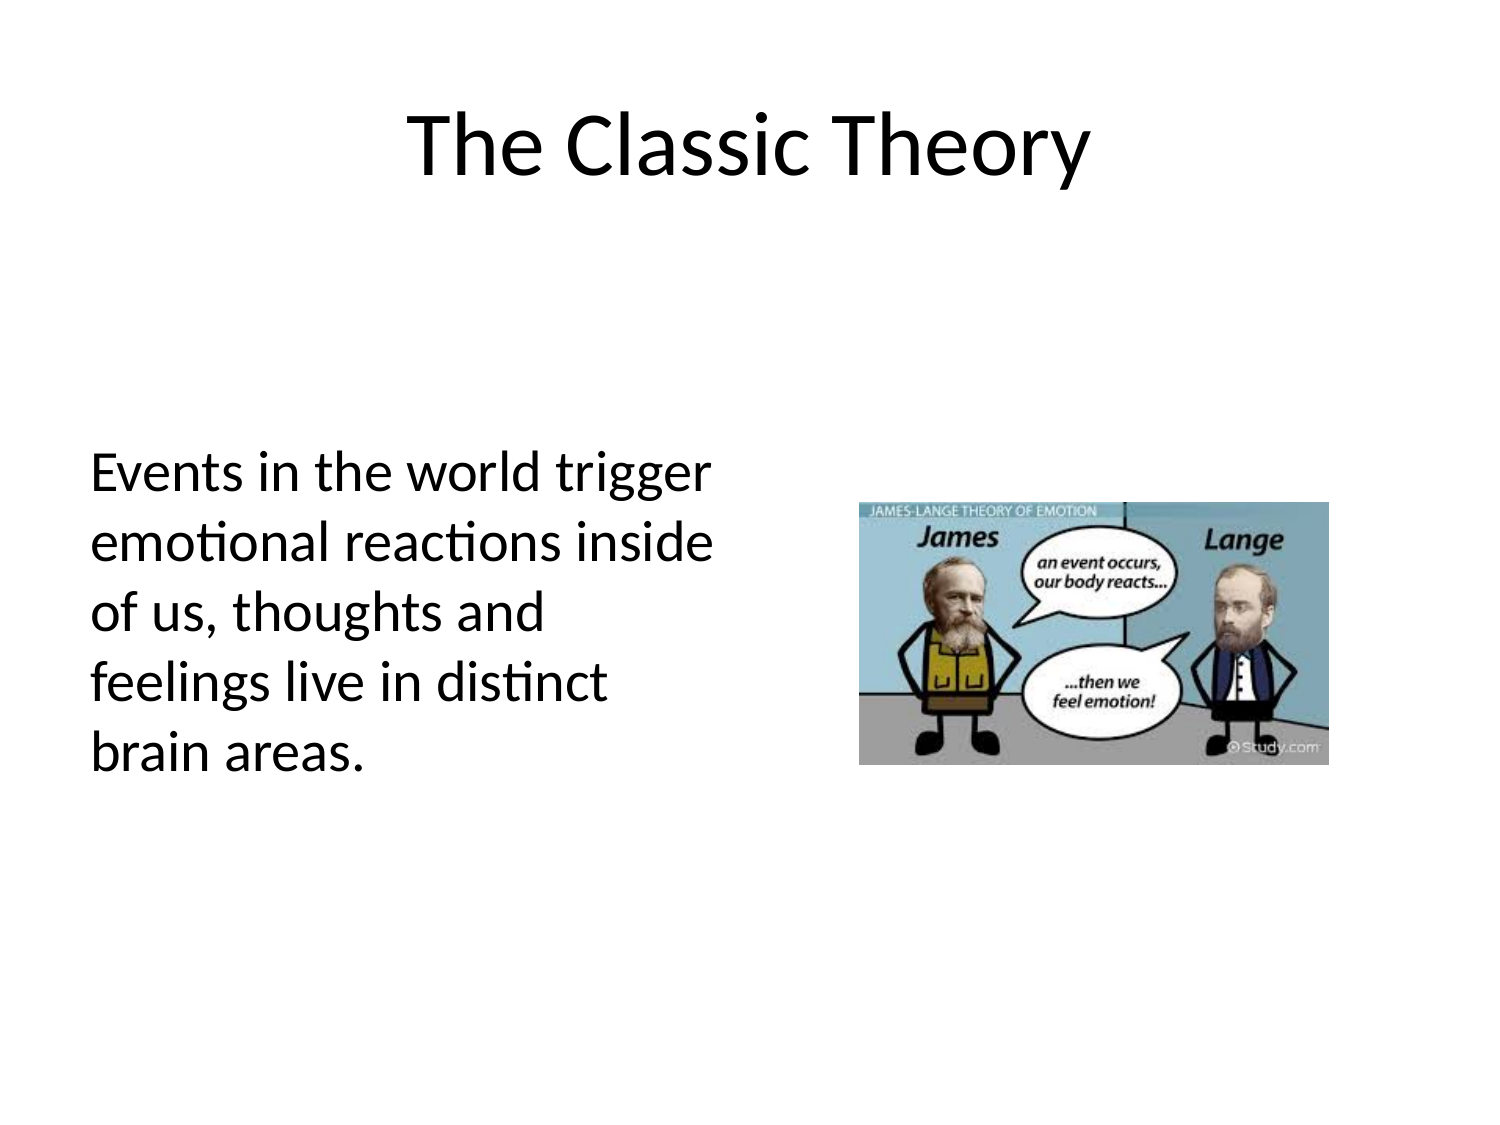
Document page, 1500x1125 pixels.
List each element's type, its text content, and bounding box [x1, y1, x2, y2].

title The Classic Theory [75, 45, 1425, 233]
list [859, 502, 1329, 766]
list Events in the world trigger emotional reactions inside of us, thoughts and feelings live in distinct brain areas. [75, 262, 738, 1005]
